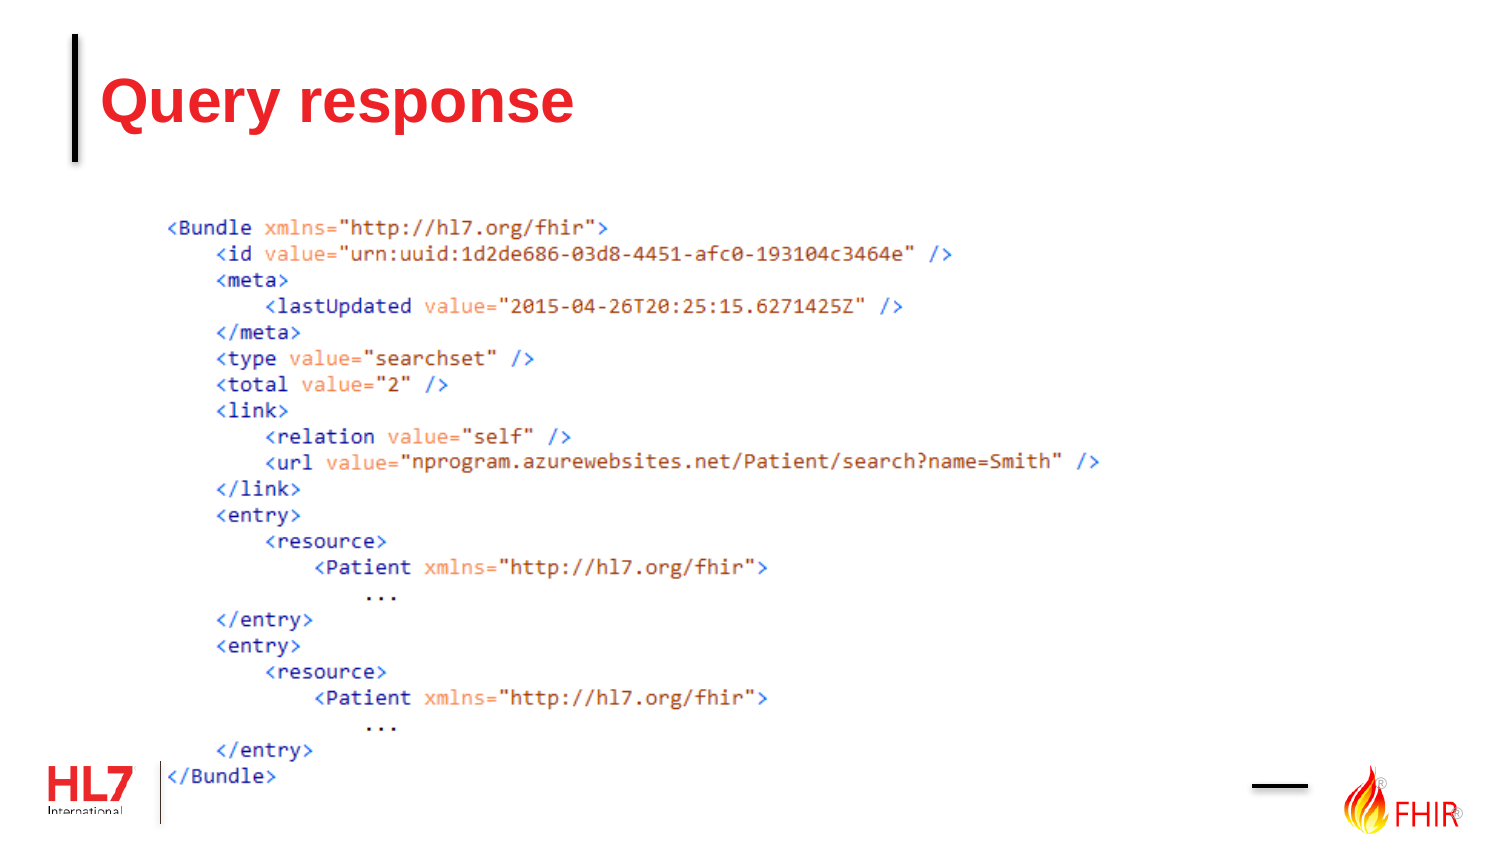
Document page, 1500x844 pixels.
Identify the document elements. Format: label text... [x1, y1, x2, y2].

picture [1339, 760, 1463, 837]
picture [167, 217, 1129, 795]
title Query response [100, 33, 1451, 163]
